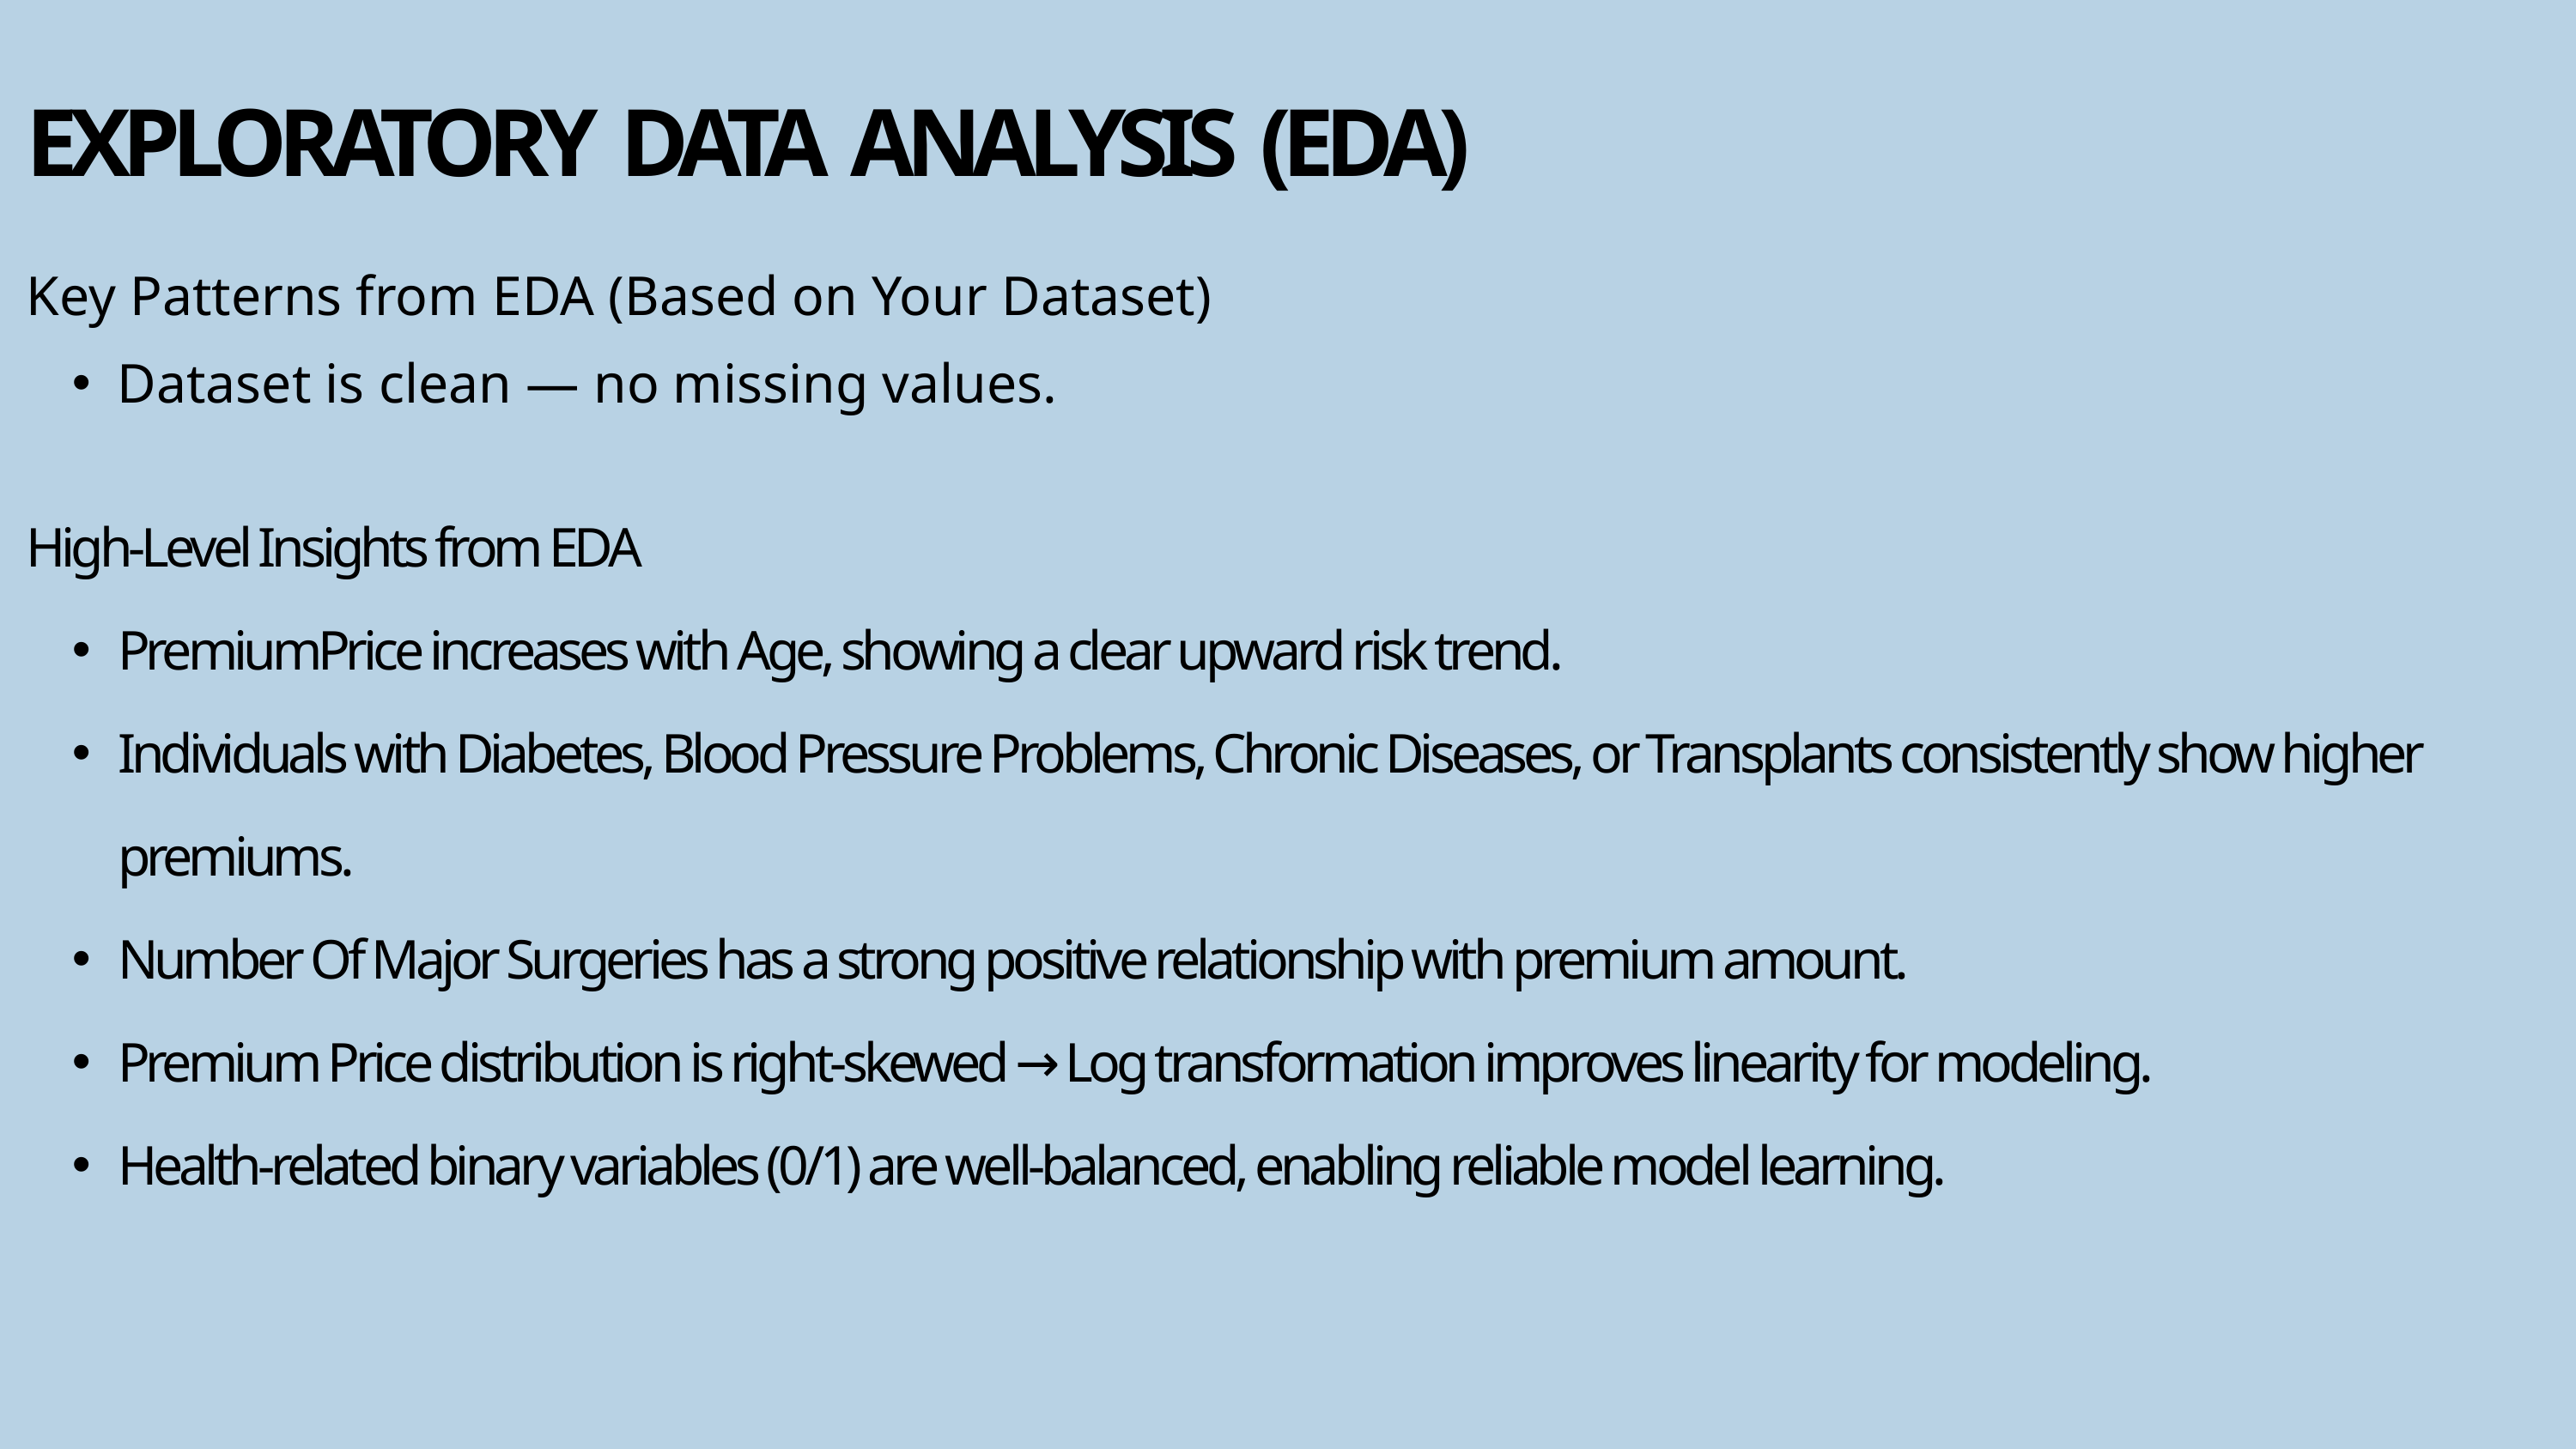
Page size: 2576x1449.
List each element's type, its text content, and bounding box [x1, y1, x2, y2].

text_box EXPLORATORY DATA ANALYSIS (EDA) [26, 105, 2518, 196]
text_box High-Level Insights from EDA PremiumPrice increases with Age, showing a clear upward risk trend. Individuals with Diabetes, Blood Pressure Problems, Chronic Diseases, or Transplants consistently show higher premiums. Number Of Major Surgeries has a strong positive relationship with premium amount. Premium Price distribution is right-skewed → Log transformation improves linearity for modeling. Health-related binary variables (0/1) are well-balanced, enabling reliable model learning. [26, 474, 2494, 1299]
text_box Key Patterns from EDA (Based on Your Dataset) Dataset is clean — no missing values. [26, 239, 1350, 474]
